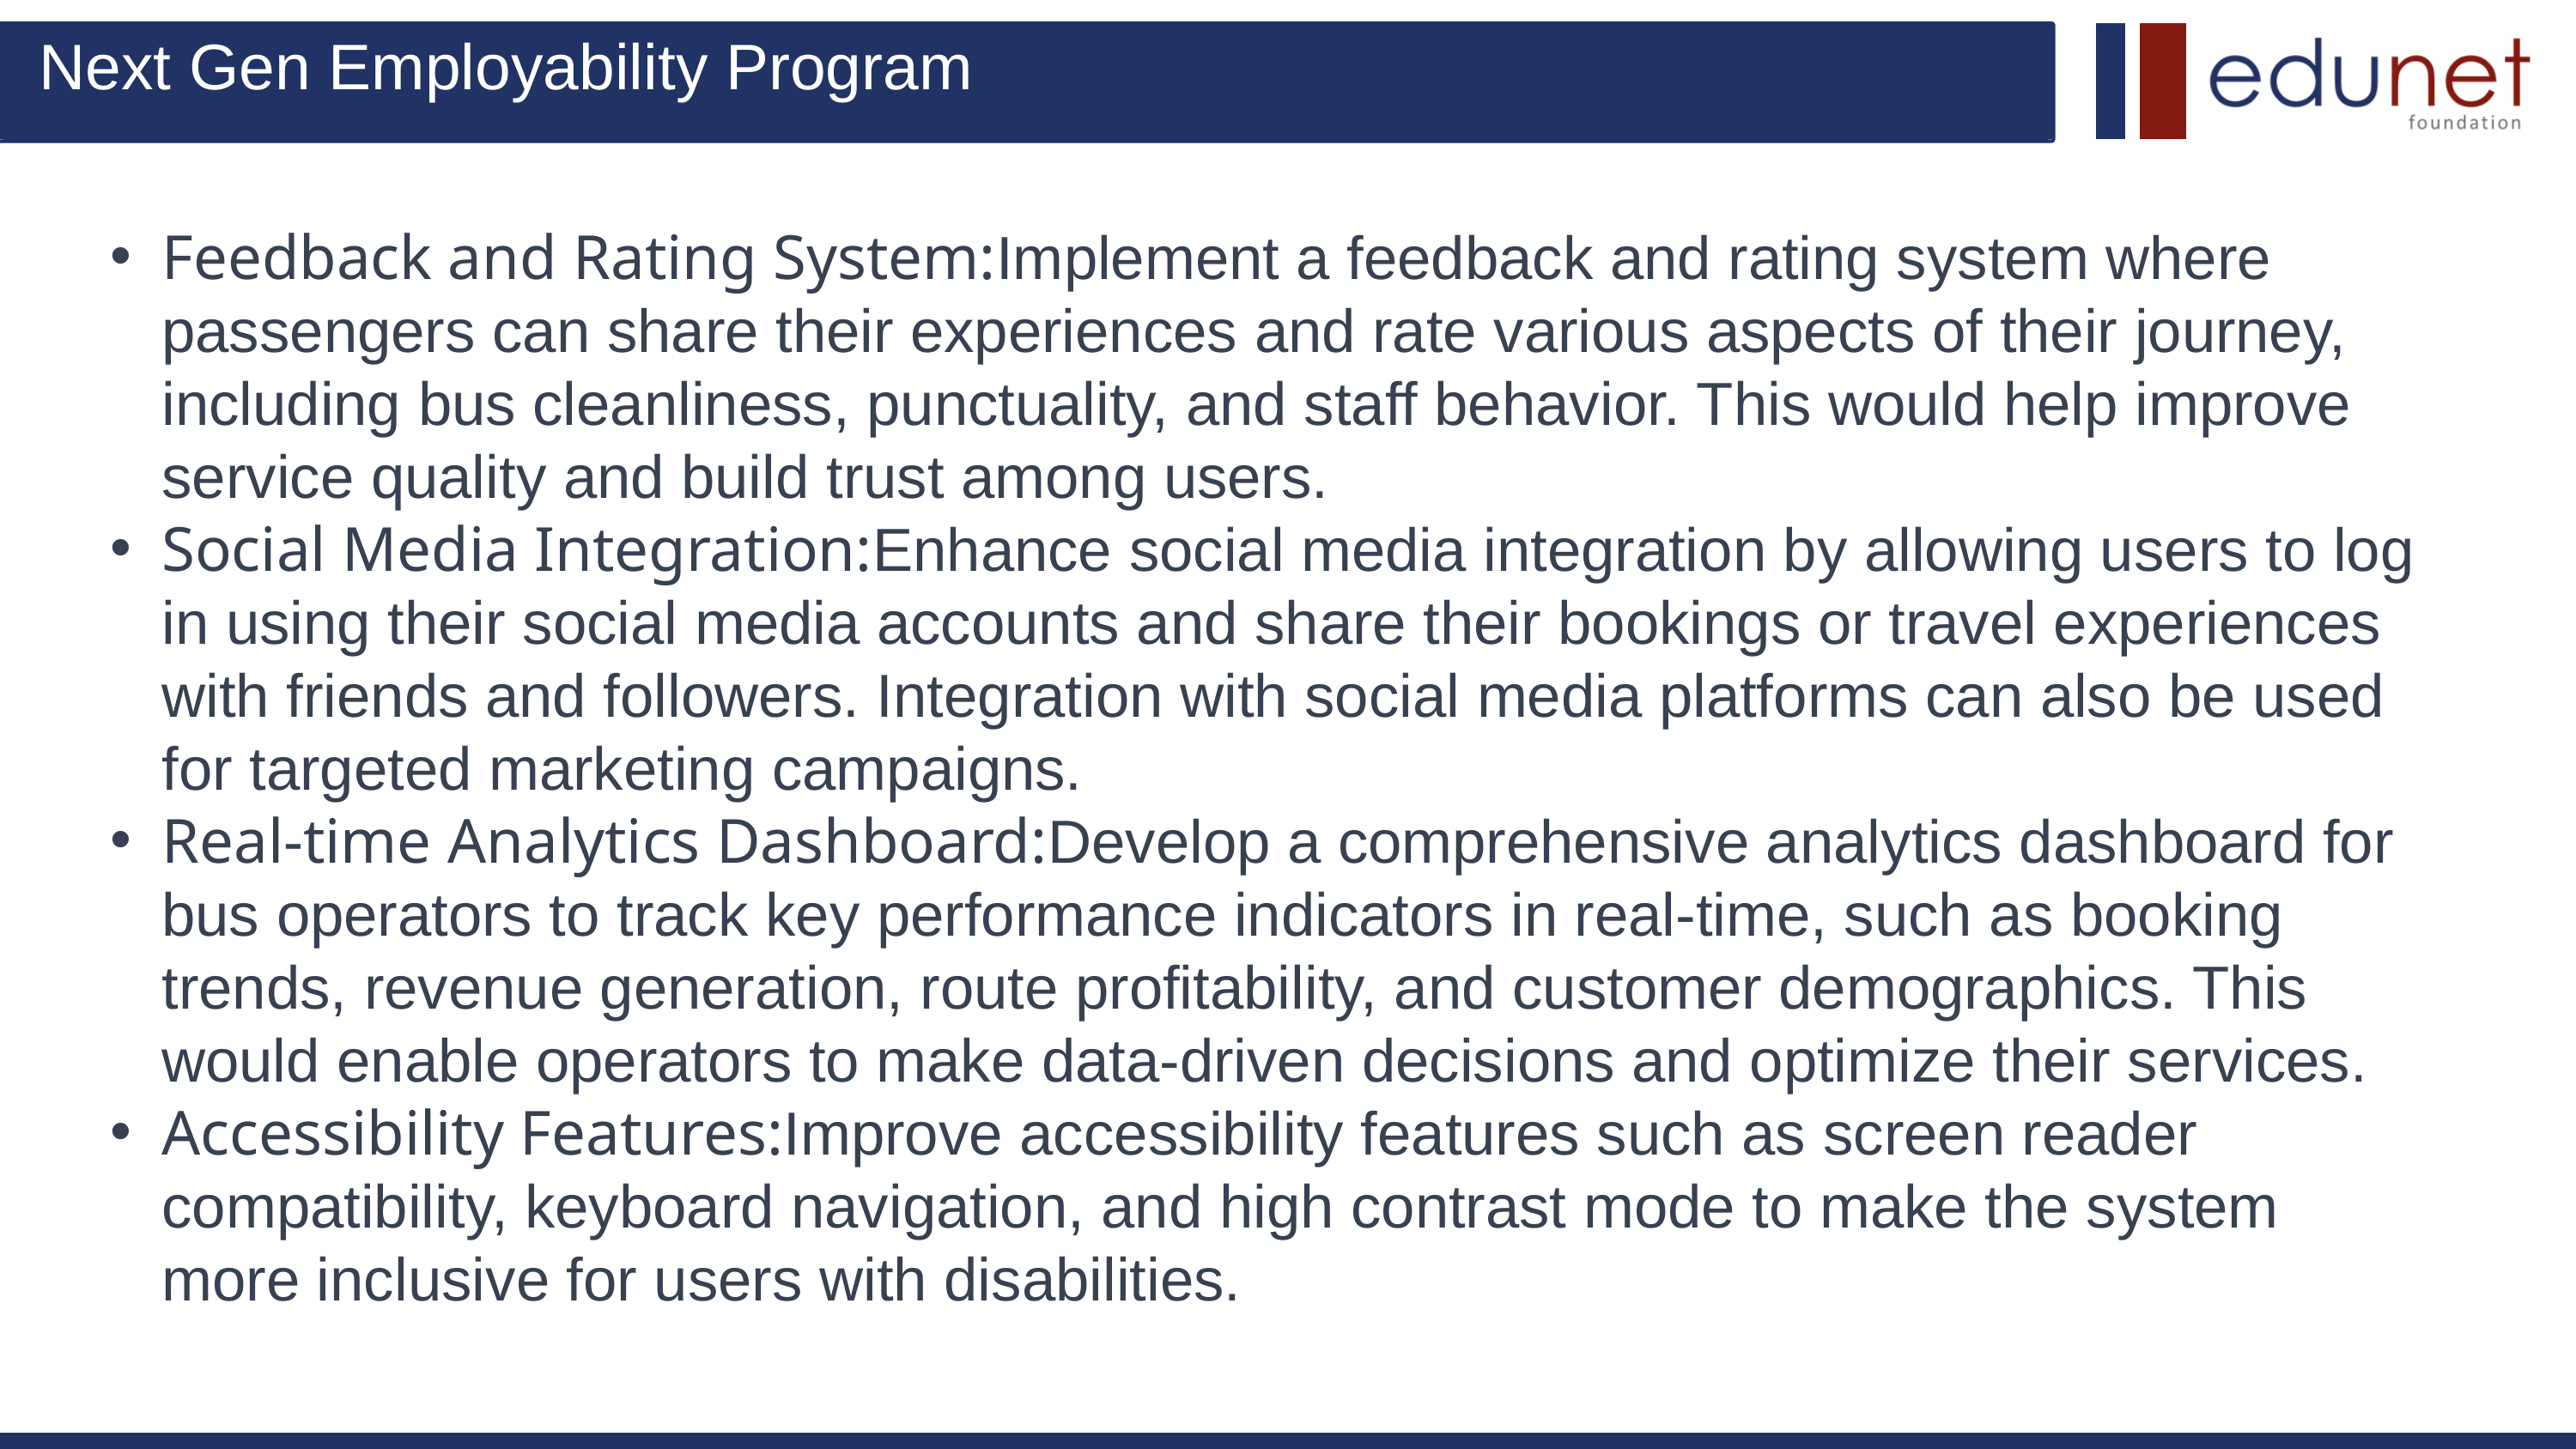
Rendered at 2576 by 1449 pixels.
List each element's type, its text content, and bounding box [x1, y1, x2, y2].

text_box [0, 1432, 2576, 1449]
text_box Feedback and Rating System:Implement a feedback and rating system where passengers can share their experiences and rate various aspects of their journey, including bus cleanliness, punctuality, and staff behavior. This would help improve service quality and build trust among users. Social Media Integration:Enhance social media integration by allowing users to log in using their social media accounts and share their bookings or travel experiences with friends and followers. Integration with social media platforms can also be used for targeted marketing campaigns. Real-time Analytics Dashboard:Develop a comprehensive analytics dashboard for bus operators to track key performance indicators in real-time, such as booking trends, revenue generation, route profitability, and customer demographics. This would enable operators to make data-driven decisions and optimize their services. Accessibility Features:Improve accessibility features such as screen reader compatibility, keyboard navigation, and high contrast mode to make the system more inclusive for users with disabilities. [58, 218, 2432, 1386]
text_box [2139, 22, 2187, 140]
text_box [2051, 17, 2365, 183]
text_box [0, 21, 2056, 143]
text_box [2368, 25, 2545, 142]
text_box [2095, 22, 2126, 140]
